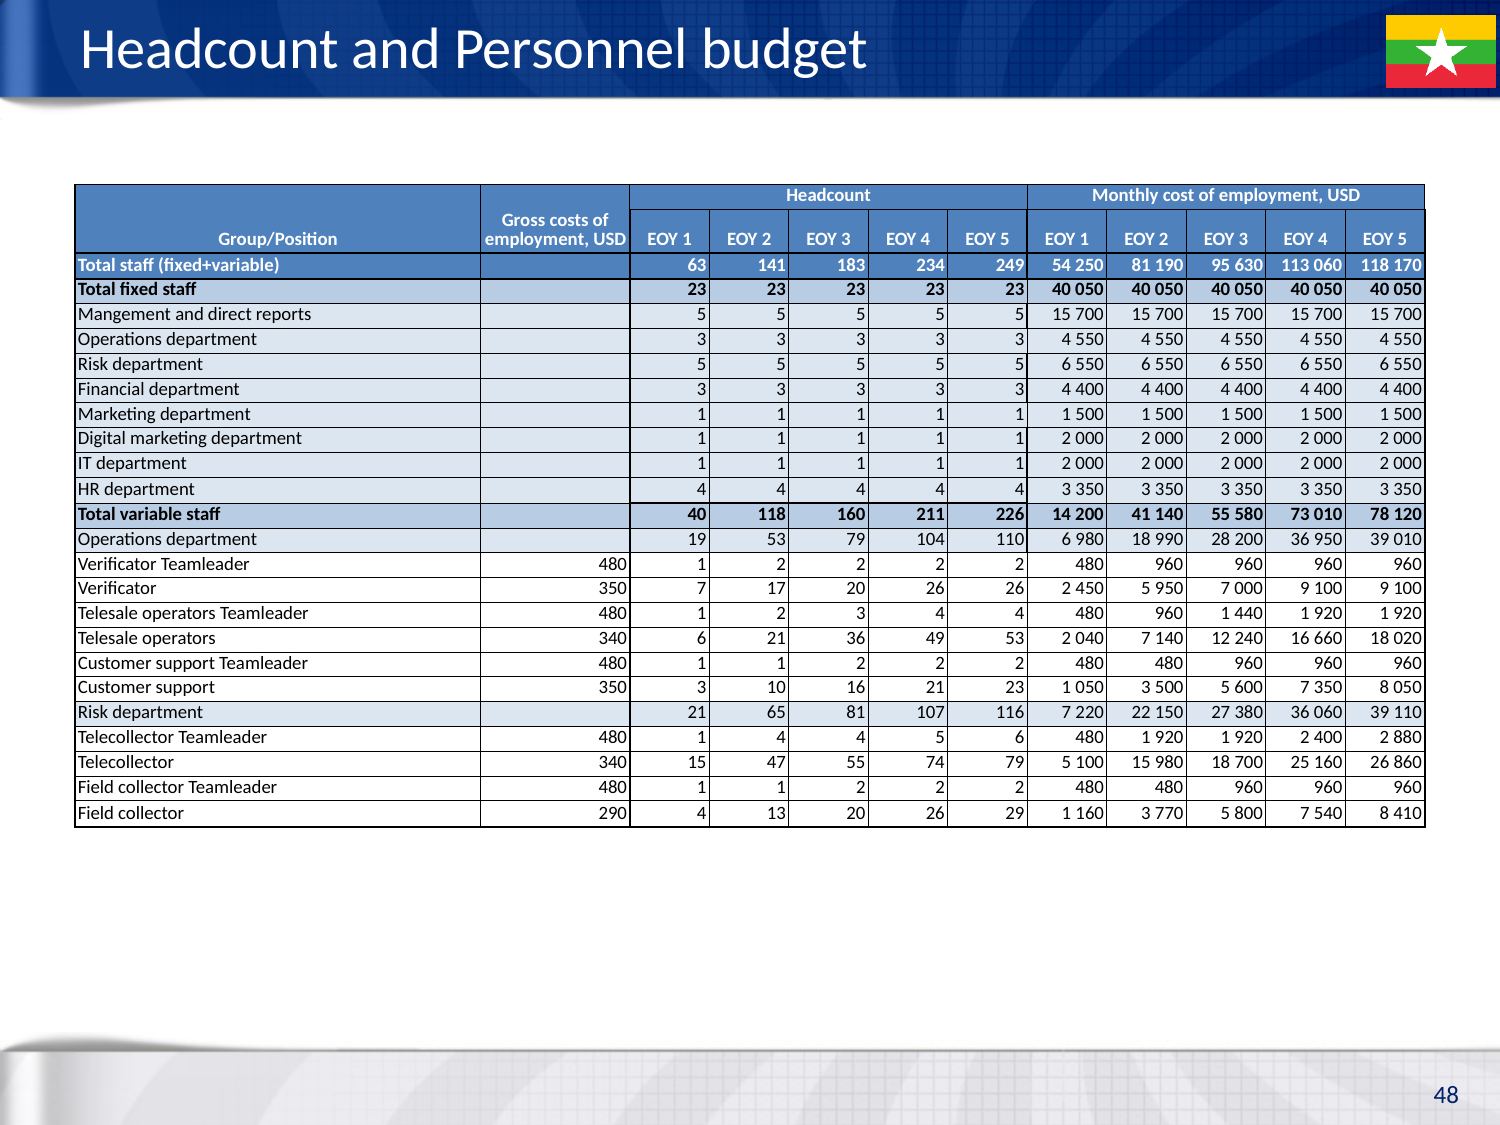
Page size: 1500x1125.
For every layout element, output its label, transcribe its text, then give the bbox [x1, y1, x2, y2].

table_cell 21 [710, 628, 788, 652]
table_cell 53 [948, 628, 1027, 652]
table_cell 480 [1028, 777, 1106, 800]
table_cell 49 [869, 628, 947, 652]
table_cell 81 190 [1107, 254, 1186, 278]
table_cell 1 920 [1187, 727, 1265, 751]
table_cell 110 [948, 529, 1026, 552]
table_cell 1 [631, 777, 709, 800]
table_cell 960 [1187, 653, 1265, 676]
table_cell 23 [710, 280, 788, 303]
picture [0, 1032, 1500, 1125]
table_cell 5 [710, 354, 788, 378]
table_cell 2 000 [1346, 428, 1424, 452]
table_cell 5 [948, 354, 1026, 378]
table_cell 3 [789, 379, 868, 402]
table_cell 4 [948, 603, 1027, 627]
table_cell 1 920 [1266, 603, 1345, 627]
table_cell 2 880 [1346, 727, 1424, 751]
table_cell 480 [481, 777, 629, 800]
table_cell 1 [948, 453, 1026, 477]
table_cell Risk department [76, 702, 480, 726]
table_cell 15 [631, 752, 709, 776]
table_cell 2 000 [1028, 428, 1106, 452]
table_cell 4 [710, 478, 788, 502]
table_cell 1 [948, 428, 1026, 452]
table_cell 65 [710, 702, 788, 726]
table_cell 40 050 [1346, 280, 1424, 303]
table_cell 480 [481, 727, 629, 751]
table_cell 480 [1028, 603, 1106, 627]
table_cell 2 [789, 653, 868, 676]
table_header Gross costs of employment, USD [481, 185, 629, 252]
table_cell 1 [710, 428, 788, 452]
table_cell 3 [869, 329, 947, 353]
table_cell 480 [1107, 777, 1186, 800]
table_cell 1 440 [1187, 603, 1265, 627]
table_cell 6 550 [1187, 354, 1265, 378]
table_cell Total fixed staff [76, 280, 480, 303]
table_cell 960 [1266, 653, 1345, 676]
table_cell 2 000 [1187, 428, 1265, 452]
table_cell 19 [631, 529, 709, 552]
table_cell 4 400 [1107, 379, 1186, 402]
table_cell 6 [631, 628, 709, 652]
table_cell 7 000 [1187, 578, 1265, 602]
table_cell 7 [631, 578, 709, 602]
table_cell 3 350 [1346, 478, 1424, 503]
table_cell 3 [948, 379, 1026, 402]
title Headcount and Personnel budget [64, 19, 1404, 71]
table_cell 1 [710, 403, 788, 427]
table_cell 5 800 [1187, 801, 1265, 826]
table_cell 480 [1107, 653, 1186, 676]
table_cell 4 [869, 478, 947, 502]
table_cell 4 [789, 478, 868, 502]
table_cell 40 050 [1266, 280, 1345, 303]
table_cell 4 [710, 727, 788, 751]
table_cell 26 [948, 578, 1027, 602]
table_cell 1 050 [1028, 677, 1106, 701]
table_cell 2 [948, 653, 1027, 676]
table_cell 1 [869, 428, 947, 452]
table_header Headcount [630, 185, 1027, 209]
table_cell 2 [869, 777, 947, 800]
table_cell 960 [1107, 603, 1186, 627]
table_cell 14 200 [1028, 504, 1106, 528]
table_cell 183 [789, 254, 868, 278]
table_cell 2 000 [1107, 453, 1186, 477]
table_cell 3 [710, 329, 788, 353]
table_cell 249 [948, 254, 1026, 278]
table_cell Risk department [76, 354, 480, 378]
table_cell EOY 4 [1266, 210, 1345, 252]
table_cell 960 [1346, 777, 1424, 800]
table_cell EOY 5 [1346, 210, 1424, 252]
table_cell 78 120 [1346, 504, 1424, 528]
table_cell 23 [631, 280, 709, 303]
table_cell 3 [789, 603, 868, 627]
table_cell 1 500 [1028, 403, 1106, 427]
table_cell 1 [631, 403, 709, 427]
table_cell Customer support Teamleader [76, 653, 480, 676]
table_cell [481, 504, 629, 528]
table_cell 15 980 [1107, 752, 1186, 776]
table_cell 3 [789, 329, 868, 353]
table_cell 2 000 [1266, 428, 1345, 452]
table_cell 5 [869, 354, 947, 378]
table_cell [481, 702, 629, 726]
table_cell 118 [710, 504, 788, 528]
table_cell 41 140 [1107, 504, 1186, 528]
table_cell 20 [789, 801, 868, 826]
table_cell 4 550 [1187, 329, 1265, 353]
table_cell 26 [869, 801, 947, 826]
table_cell 21 [869, 677, 947, 701]
table_cell 2 400 [1266, 727, 1345, 751]
table_cell 26 [869, 578, 947, 602]
table_cell 340 [481, 628, 629, 652]
table_cell 55 [789, 752, 868, 776]
table_cell 36 [789, 628, 868, 652]
table_cell 20 [789, 578, 868, 602]
table_cell 39 110 [1346, 702, 1424, 726]
table_cell 4 400 [1187, 379, 1265, 402]
table_cell 8 050 [1346, 677, 1424, 701]
table_cell 29 [948, 801, 1027, 826]
table_cell 1 [789, 428, 868, 452]
table_cell EOY 1 [631, 210, 709, 252]
table_cell Telesale operators Teamleader [76, 603, 480, 627]
table_cell 39 010 [1346, 529, 1424, 552]
table_cell 63 [631, 254, 709, 278]
table_cell 480 [481, 653, 629, 676]
table_cell 15 700 [1346, 304, 1424, 328]
table_cell 350 [481, 677, 629, 701]
table_cell 18 700 [1187, 752, 1265, 776]
table_cell 2 [948, 553, 1027, 577]
table_cell 4 [631, 801, 709, 826]
table_cell 36 950 [1266, 529, 1345, 552]
table_cell 74 [869, 752, 947, 776]
table_cell 1 920 [1346, 603, 1424, 627]
table_cell 25 160 [1266, 752, 1345, 776]
table_cell 1 [631, 603, 709, 627]
table_cell [481, 379, 629, 402]
table_cell Marketing department [76, 403, 480, 427]
table_cell 1 500 [1346, 403, 1424, 427]
table_header Group/Position [76, 185, 480, 252]
table_cell Operations department [76, 529, 480, 552]
table_cell 3 500 [1107, 677, 1186, 701]
table_cell 1 500 [1187, 403, 1265, 427]
table_cell 1 [710, 653, 788, 676]
table_cell 7 220 [1028, 702, 1106, 726]
table_cell 3 350 [1266, 478, 1345, 503]
table_cell 211 [869, 504, 947, 528]
table_cell 290 [481, 801, 629, 826]
table_cell 21 [631, 702, 709, 726]
table_cell 480 [1028, 553, 1106, 577]
picture [0, 0, 1500, 120]
table_cell Telecollector Teamleader [76, 727, 480, 751]
table_cell 17 [710, 578, 788, 602]
table_cell [481, 304, 629, 328]
table_cell 23 [948, 280, 1027, 303]
table_cell 160 [789, 504, 868, 528]
table_cell 40 050 [1187, 280, 1265, 303]
table_cell 13 [710, 801, 788, 826]
table_cell 4 400 [1028, 379, 1106, 402]
table_cell 1 [710, 777, 788, 800]
table_cell 23 [869, 280, 947, 303]
table_cell Customer support [76, 677, 480, 701]
table_cell 116 [948, 702, 1027, 726]
table_cell 4 550 [1107, 329, 1186, 353]
table_cell 960 [1187, 553, 1265, 577]
table_cell 2 000 [1107, 428, 1186, 452]
table_cell Verificator Teamleader [76, 553, 480, 577]
table_cell 15 700 [1107, 304, 1186, 328]
table_cell Total staff (fixed+variable) [76, 254, 480, 278]
table_cell [481, 403, 629, 427]
table_cell 3 [631, 329, 709, 353]
table_cell 2 000 [1266, 453, 1345, 477]
table_cell 5 950 [1107, 578, 1186, 602]
table_cell 6 [948, 727, 1027, 751]
table_cell 23 [789, 280, 868, 303]
table_cell 18 990 [1107, 529, 1186, 552]
table_cell 1 920 [1107, 727, 1186, 751]
table_cell 4 400 [1266, 379, 1345, 402]
table_cell 3 [631, 379, 709, 402]
table_cell 960 [1346, 553, 1424, 577]
table_cell [481, 453, 629, 477]
table_cell 73 010 [1266, 504, 1345, 528]
table_cell 23 [948, 677, 1027, 701]
table_cell 113 060 [1266, 254, 1345, 278]
table_cell Verificator [76, 578, 480, 602]
table_cell 5 [710, 304, 788, 328]
table_cell 480 [1028, 653, 1106, 676]
table_cell 95 630 [1187, 254, 1265, 278]
table_cell 4 550 [1266, 329, 1345, 353]
table_cell 340 [481, 752, 629, 776]
table_cell [481, 478, 629, 503]
table_cell 480 [481, 553, 629, 577]
table_cell 480 [481, 603, 629, 627]
table_cell 3 [869, 379, 947, 402]
table_cell EOY 2 [1107, 210, 1186, 252]
table_cell 2 000 [1346, 453, 1424, 477]
table_cell 54 250 [1028, 254, 1106, 278]
table_cell Total variable staff [76, 504, 480, 528]
table_cell EOY 5 [948, 210, 1026, 252]
table_cell 6 980 [1028, 529, 1106, 552]
table_cell 81 [789, 702, 868, 726]
table_cell 27 380 [1187, 702, 1265, 726]
table_cell 3 770 [1107, 801, 1186, 826]
table_cell [481, 529, 629, 552]
table_cell 960 [1346, 653, 1424, 676]
table_cell 9 100 [1346, 578, 1424, 602]
table_cell 5 [948, 304, 1026, 328]
table_cell 16 [789, 677, 868, 701]
table_cell 5 [789, 304, 868, 328]
table_cell 1 [710, 453, 788, 477]
table_cell [481, 354, 629, 378]
table_cell 960 [1187, 777, 1265, 800]
table_cell 6 550 [1346, 354, 1424, 378]
table_cell 234 [869, 254, 947, 278]
table_cell Mangement and direct reports [76, 304, 480, 328]
table_cell [481, 280, 629, 303]
table_cell 4 550 [1346, 329, 1424, 353]
table_cell 40 [631, 504, 709, 528]
table_cell 16 660 [1266, 628, 1345, 652]
table_cell HR department [76, 478, 480, 503]
table_cell Telecollector [76, 752, 480, 776]
table_cell 15 700 [1028, 304, 1106, 328]
table_cell 107 [869, 702, 947, 726]
table_cell [481, 428, 629, 452]
table_cell Field collector Teamleader [76, 777, 480, 800]
table_cell Financial department [76, 379, 480, 402]
table_cell 1 [631, 653, 709, 676]
table_cell 3 [948, 329, 1027, 353]
table_cell 2 450 [1028, 578, 1106, 602]
table_cell 7 350 [1266, 677, 1345, 701]
table_cell EOY 4 [869, 210, 947, 252]
table_cell 28 200 [1187, 529, 1265, 552]
table_cell 1 [948, 403, 1027, 427]
table_cell 118 170 [1346, 254, 1424, 278]
table_cell 1 [631, 553, 709, 577]
table_cell EOY 2 [710, 210, 788, 252]
table_cell 3 350 [1107, 478, 1186, 503]
table_cell 12 240 [1187, 628, 1265, 652]
table_cell 1 160 [1028, 801, 1106, 826]
table_cell 141 [710, 254, 788, 278]
table_cell 6 550 [1028, 354, 1106, 378]
table_cell 7 140 [1107, 628, 1186, 652]
table_cell 9 100 [1266, 578, 1345, 602]
table_cell 7 540 [1266, 801, 1345, 826]
table_cell 79 [789, 529, 868, 552]
table_cell 26 860 [1346, 752, 1424, 776]
table_cell 960 [1266, 777, 1345, 800]
table_cell 2 [710, 603, 788, 627]
table_cell EOY 3 [1187, 210, 1265, 252]
table_cell 2 [948, 777, 1027, 800]
table_cell 226 [948, 504, 1026, 528]
table_cell 5 100 [1028, 752, 1106, 776]
table_cell Operations department [76, 329, 480, 353]
table_cell 4 [869, 603, 947, 627]
table_cell 2 000 [1028, 453, 1106, 477]
table_cell 8 410 [1346, 801, 1424, 826]
table_cell 5 [869, 727, 947, 751]
table_cell 960 [1266, 553, 1345, 577]
table_cell 15 700 [1266, 304, 1345, 328]
table_cell 5 600 [1187, 677, 1265, 701]
table_cell 79 [948, 752, 1027, 776]
table_cell 2 [710, 553, 788, 577]
table_cell 4 [789, 727, 868, 751]
table_cell 480 [1028, 727, 1106, 751]
table_header Monthly cost of employment, USD [1028, 185, 1424, 209]
table_cell 1 [869, 453, 947, 477]
table_cell 3 350 [1028, 478, 1106, 503]
table_cell 3 350 [1187, 478, 1265, 503]
table_cell 5 [631, 304, 709, 328]
table_cell 104 [869, 529, 947, 552]
table_cell 55 580 [1187, 504, 1265, 528]
table_cell 1 [631, 727, 709, 751]
table_cell 40 050 [1028, 280, 1106, 303]
table_cell Digital marketing department [76, 428, 480, 452]
table_cell [481, 254, 629, 278]
table_cell 53 [710, 529, 788, 552]
table_cell 3 [631, 677, 709, 701]
table_cell 6 550 [1266, 354, 1345, 378]
table_cell 10 [710, 677, 788, 701]
table_cell 4 550 [1028, 329, 1106, 353]
table_cell 15 700 [1187, 304, 1265, 328]
table_cell EOY 3 [789, 210, 868, 252]
table_cell Field collector [76, 801, 480, 826]
table_cell 2 040 [1028, 628, 1106, 652]
table_cell 1 500 [1107, 403, 1186, 427]
table_cell 1 [631, 428, 709, 452]
table_cell 960 [1107, 553, 1186, 577]
table_cell 4 400 [1346, 379, 1424, 402]
table_cell 3 [710, 379, 788, 402]
table_cell EOY 1 [1028, 210, 1106, 252]
table_cell 1 500 [1266, 403, 1345, 427]
table_cell 5 [631, 354, 709, 378]
table_cell 5 [789, 354, 868, 378]
table_cell 2 [789, 777, 868, 800]
table_cell 18 020 [1346, 628, 1424, 652]
table_cell 2 000 [1187, 453, 1265, 477]
table_cell 2 [869, 553, 947, 577]
slide_number 48 [1356, 1070, 1475, 1117]
table_cell 47 [710, 752, 788, 776]
table_cell 2 [869, 653, 947, 676]
table_cell 22 150 [1107, 702, 1186, 726]
table_cell 4 [631, 478, 709, 502]
table_cell 4 [948, 478, 1026, 502]
table_cell 36 060 [1266, 702, 1345, 726]
table_cell Telesale operators [76, 628, 480, 652]
table_cell 350 [481, 578, 629, 602]
table_cell 6 550 [1107, 354, 1186, 378]
table_cell 5 [869, 304, 947, 328]
table_cell 40 050 [1107, 280, 1186, 303]
table_cell 1 [869, 403, 947, 427]
table_cell 1 [789, 403, 868, 427]
table_cell 2 [789, 553, 868, 577]
table_cell IT department [76, 453, 480, 477]
table_cell 1 [631, 453, 709, 477]
table_cell [481, 329, 629, 353]
table_cell 1 [789, 453, 868, 477]
